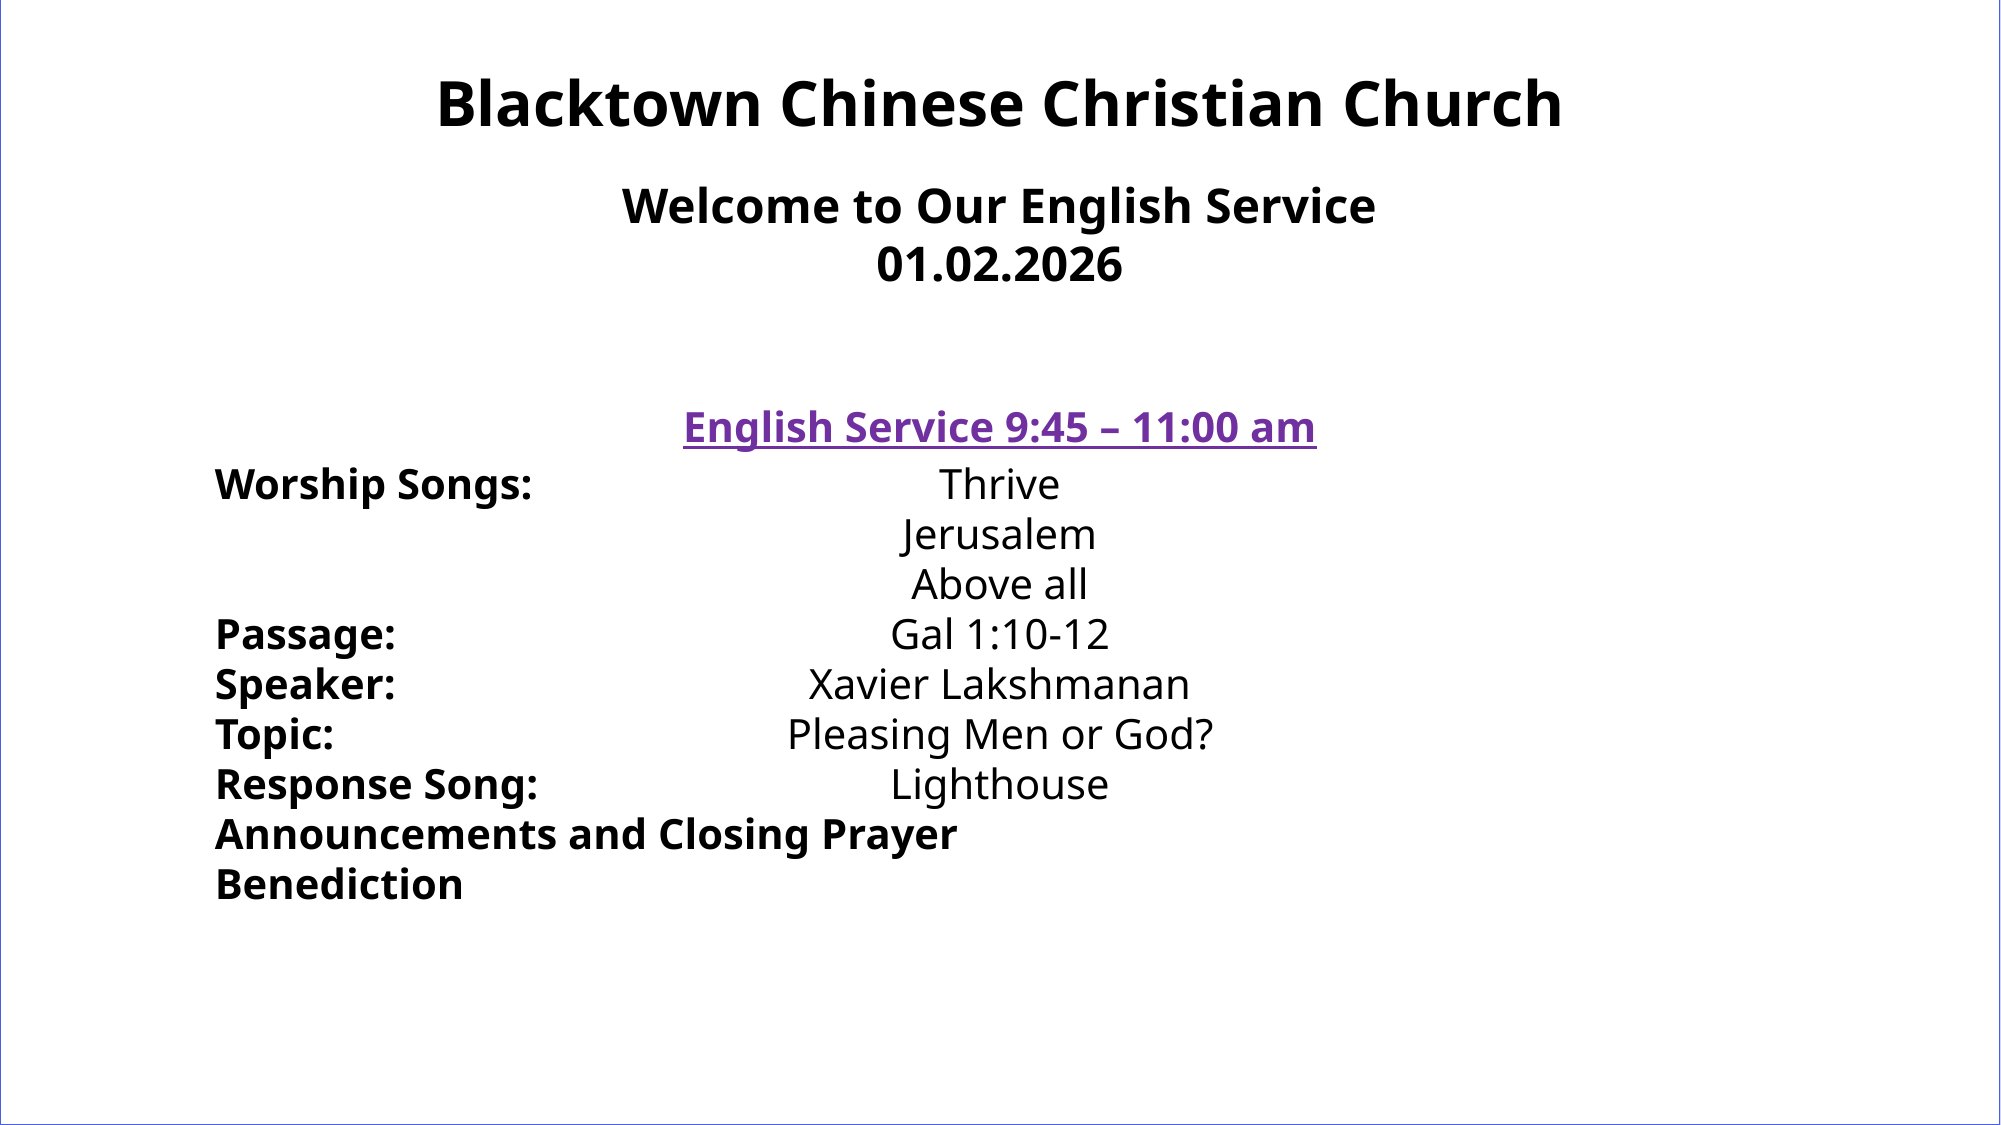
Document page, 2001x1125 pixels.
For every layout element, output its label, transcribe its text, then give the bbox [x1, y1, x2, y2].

text_box [0, 0, 2000, 1125]
text_box Thrive Jerusalem Above all Gal 1:10-12 Xavier Lakshmanan Pleasing Men or God? Lighthouse [200, 450, 1800, 915]
text_box English Service 9:45 – 11:00 am [200, 393, 1800, 450]
text_box Blacktown Chinese Christian Church [200, 56, 1800, 146]
text_box Welcome to Our English Service 01.02.2026 [200, 168, 1800, 299]
